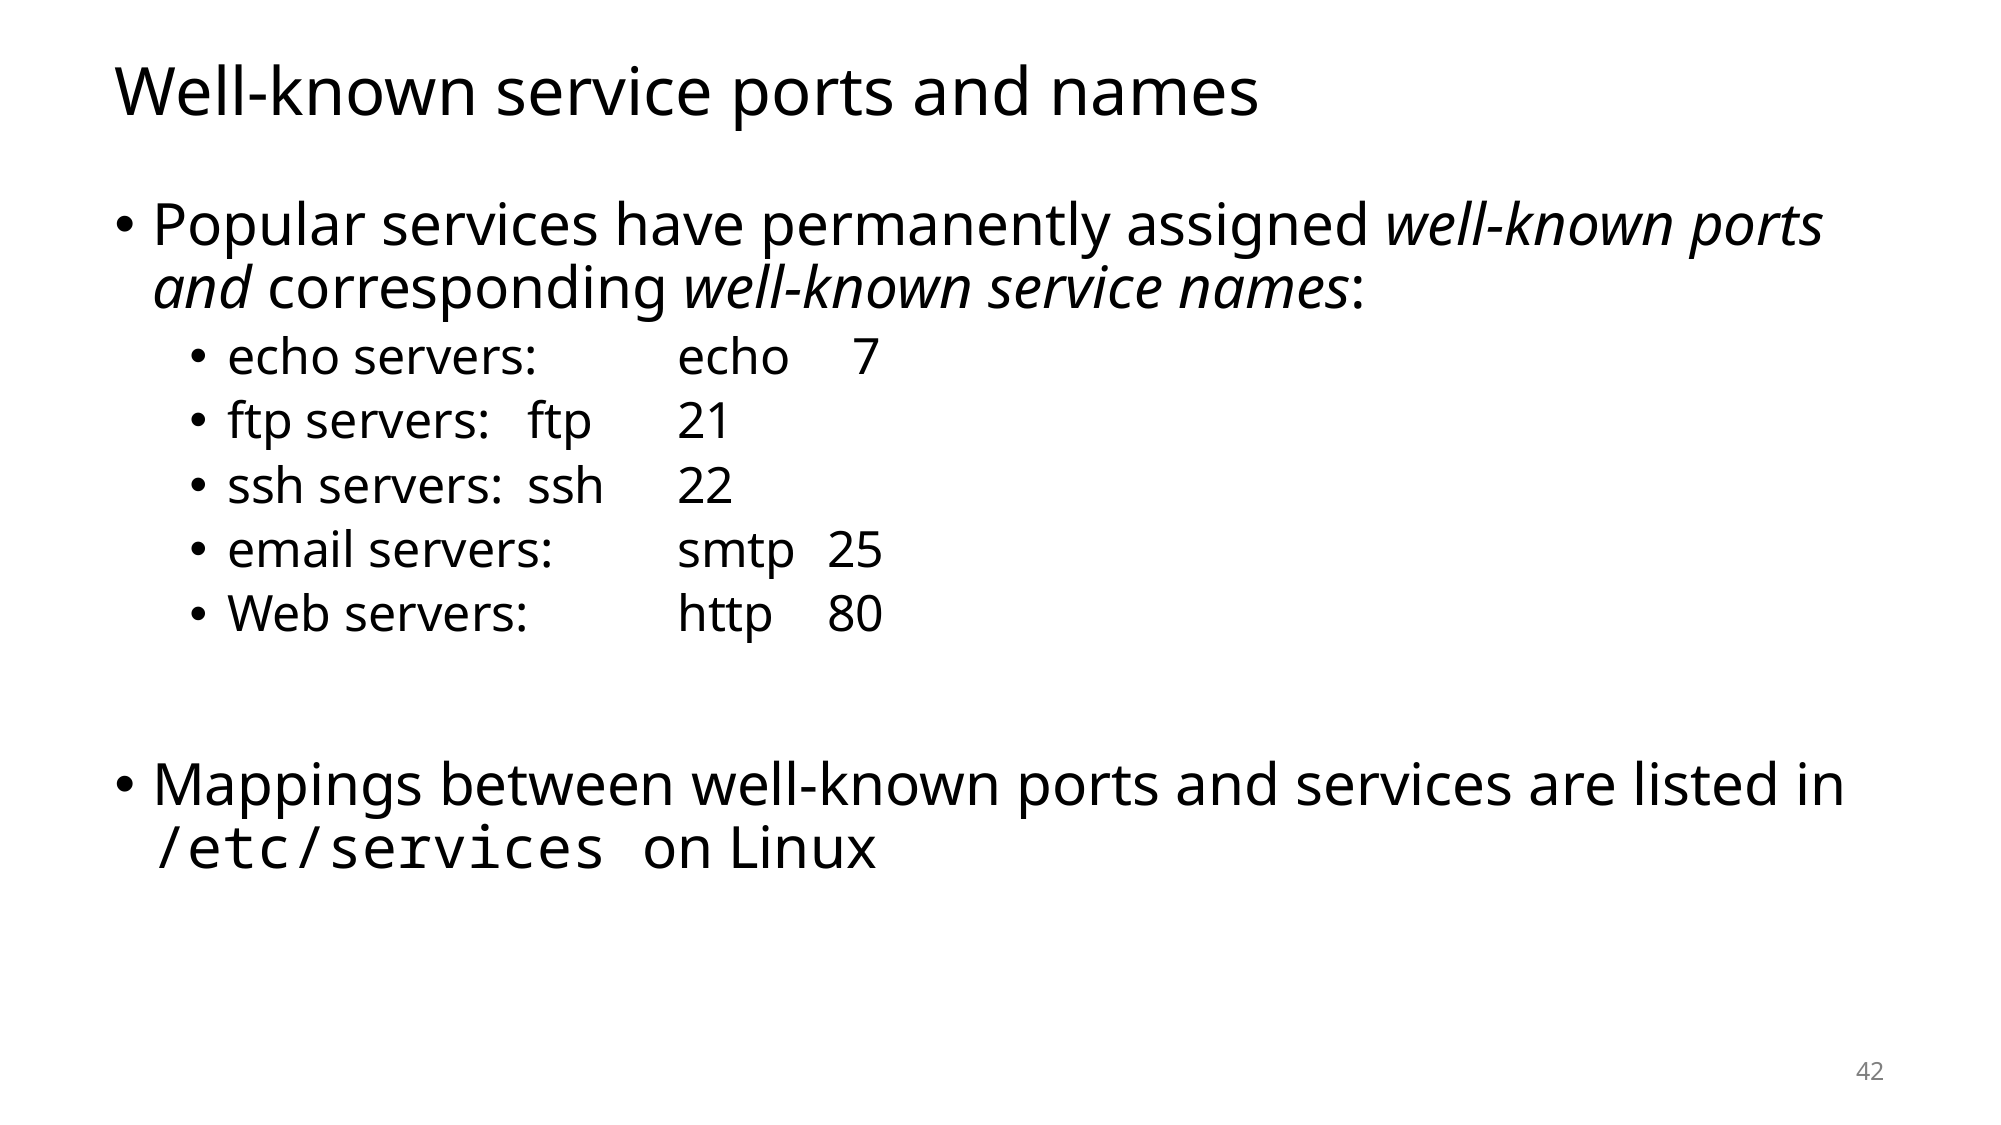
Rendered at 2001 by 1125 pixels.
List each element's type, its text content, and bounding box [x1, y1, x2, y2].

title Well-known service ports and names [99, 37, 1900, 150]
slide_number 42 [1749, 1042, 1900, 1103]
list Popular services have permanently assigned well-known ports and corresponding well-known service names: echo servers: echo 7 ftp servers: ftp 21 ssh servers: ssh 22 email servers: smtp 25 Web servers: http 80 Mappings between well-known ports and services are listed in /etc/services on Linux [99, 187, 1900, 1013]
